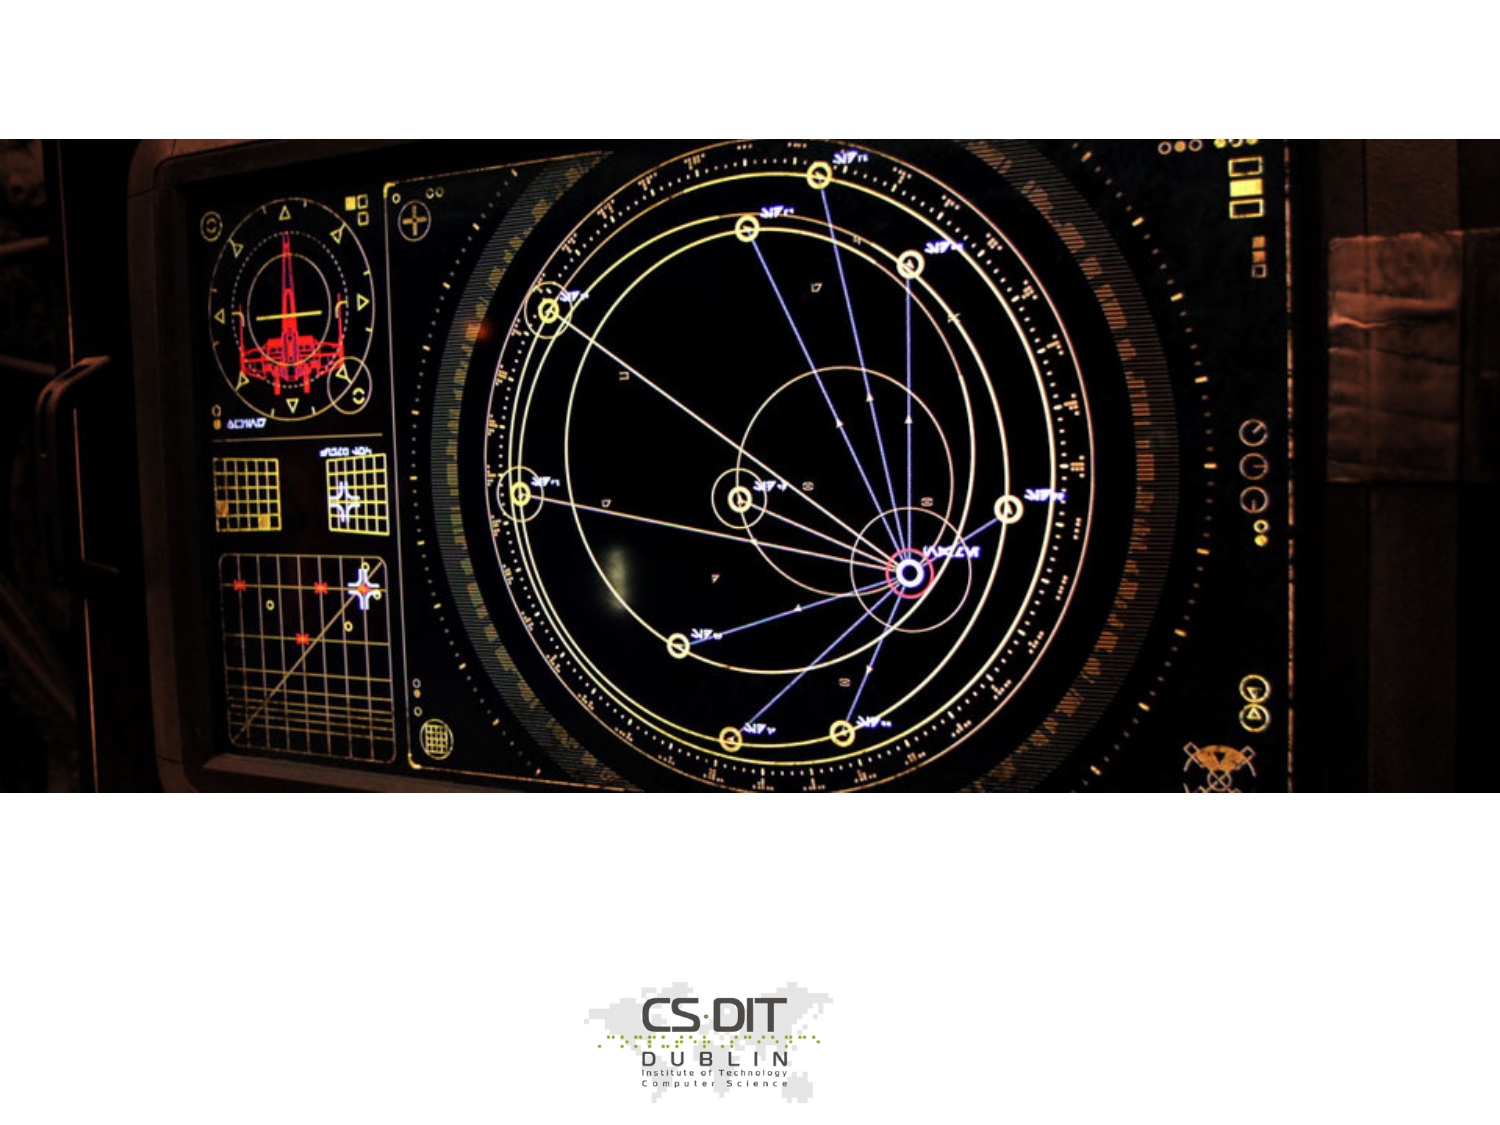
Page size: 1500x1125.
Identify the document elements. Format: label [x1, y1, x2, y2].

picture [584, 982, 833, 1103]
picture [0, 138, 1500, 793]
